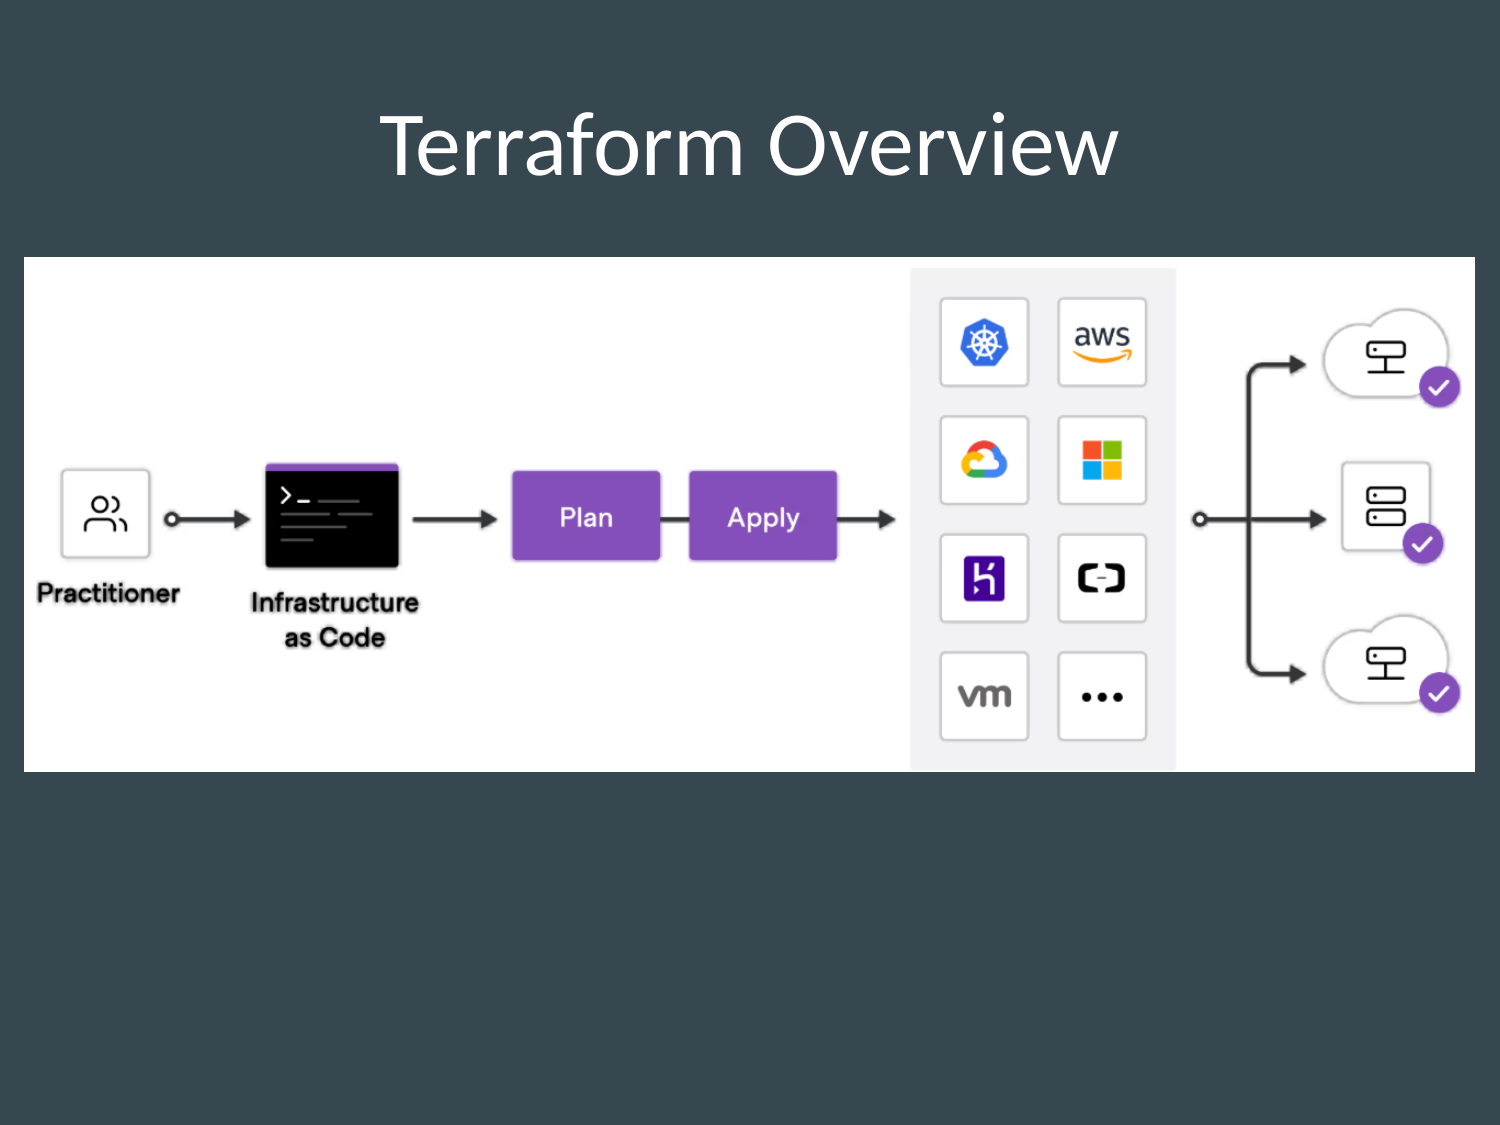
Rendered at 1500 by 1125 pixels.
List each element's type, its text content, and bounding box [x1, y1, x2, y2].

title Terraform Overview [75, 45, 1425, 233]
picture [24, 257, 1476, 772]
